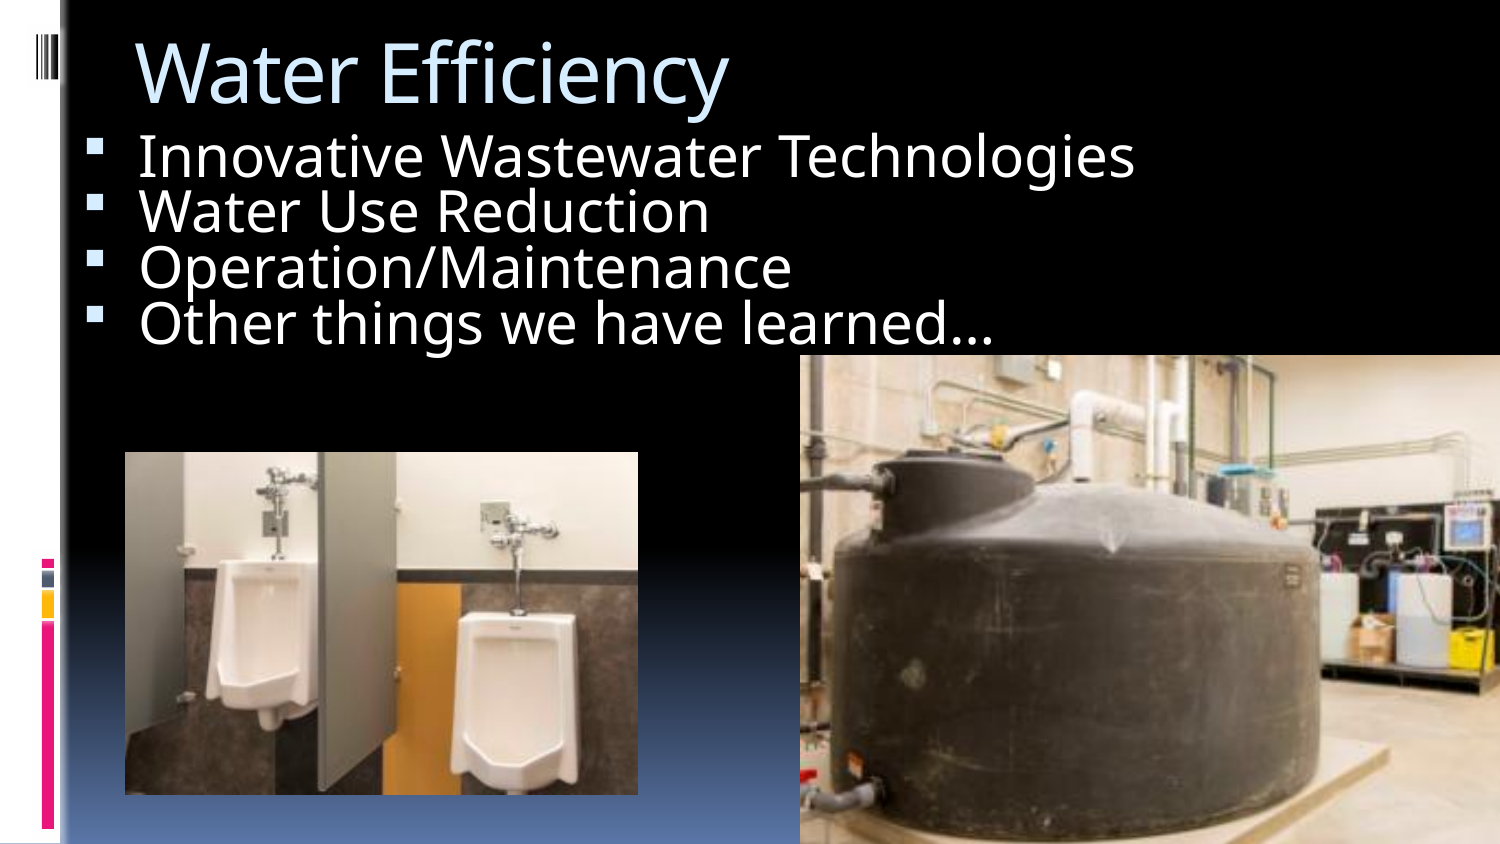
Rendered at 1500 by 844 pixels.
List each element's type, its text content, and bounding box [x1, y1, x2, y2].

picture [124, 451, 638, 795]
picture [799, 354, 1500, 844]
list Innovative Wastewater Technologies Water Use Reduction Operation/Maintenance Other things we have learned… [56, 125, 1419, 723]
title Water Efficiency [119, 12, 1395, 125]
